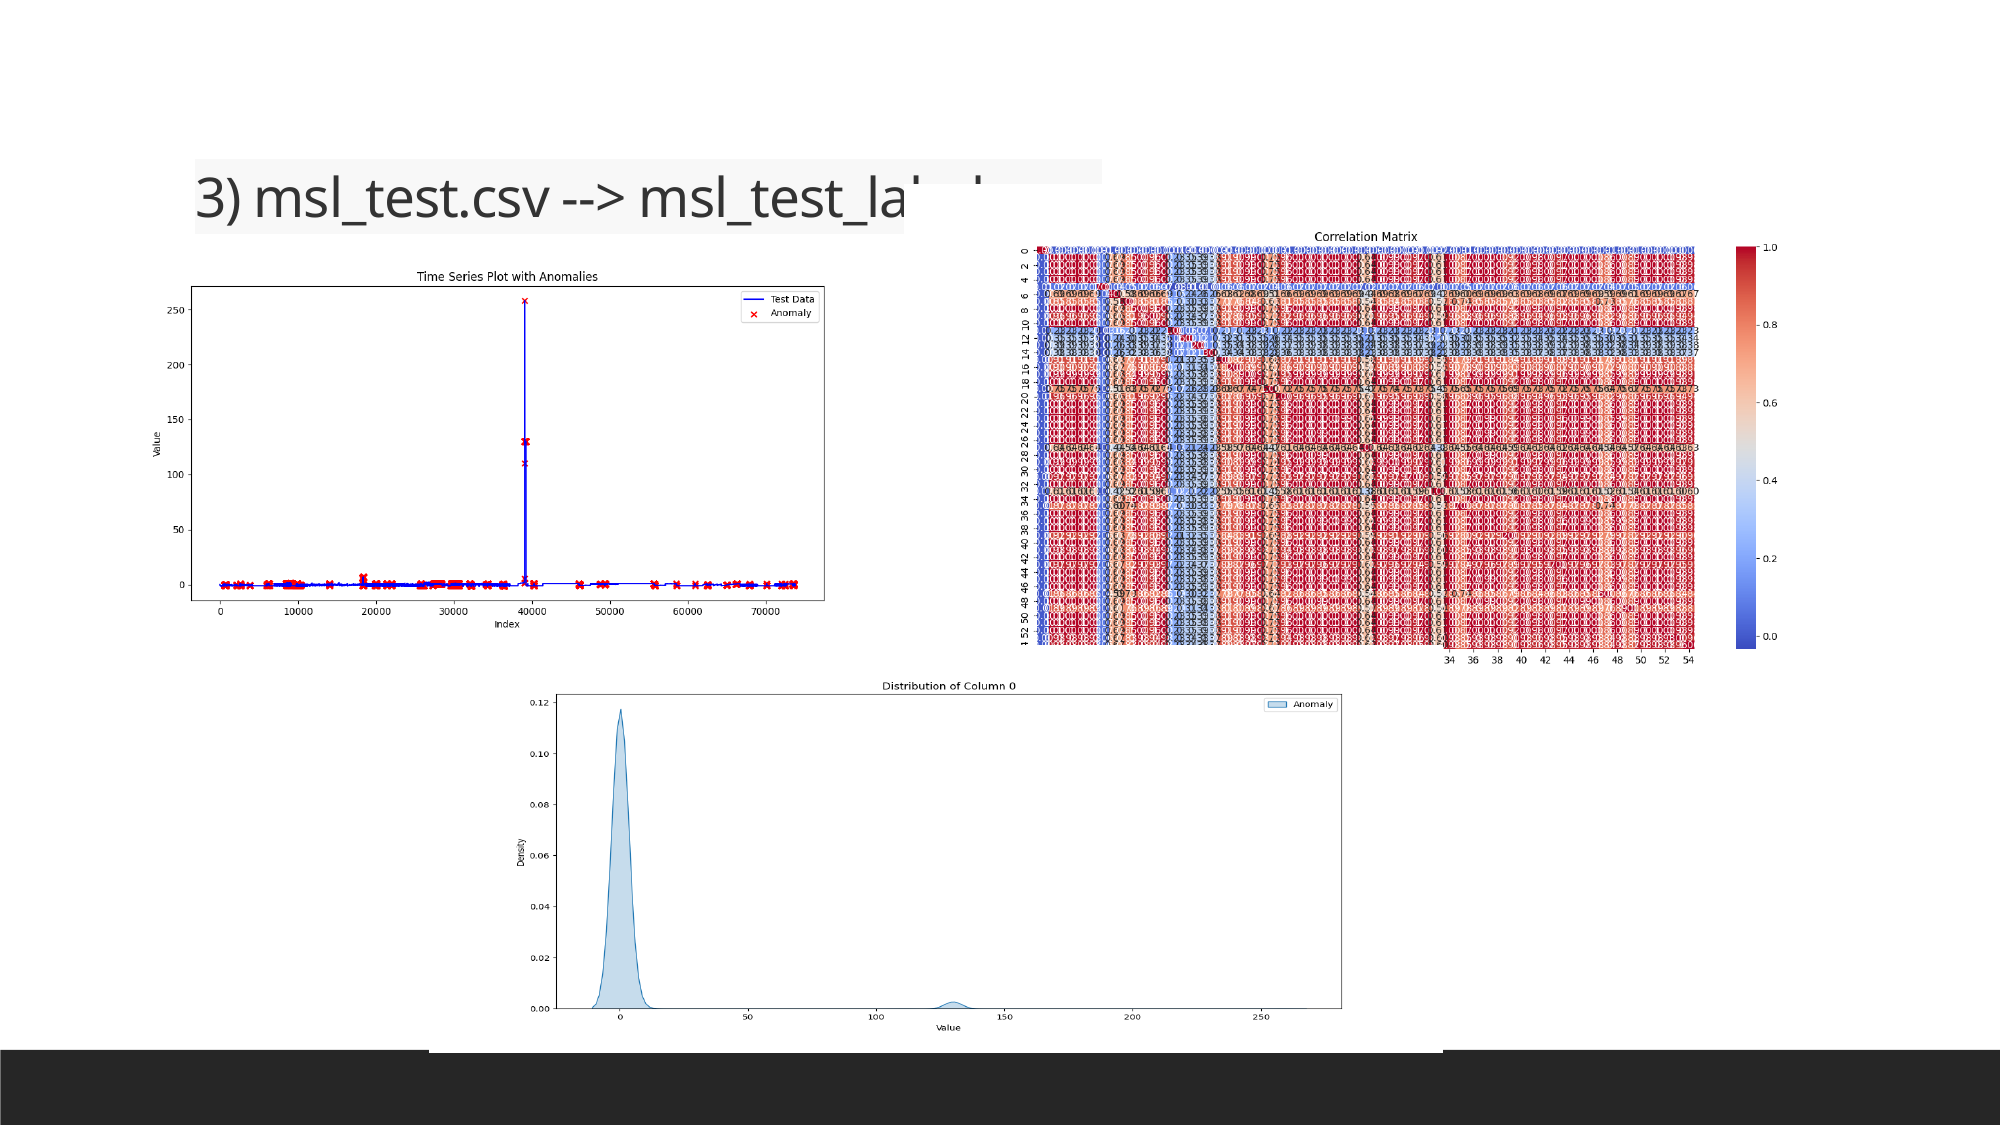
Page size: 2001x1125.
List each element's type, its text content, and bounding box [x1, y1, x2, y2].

title 3) msl_test.csv --> msl_test_labels.csv [180, 126, 1226, 234]
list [88, 237, 900, 646]
picture [428, 184, 1966, 1053]
